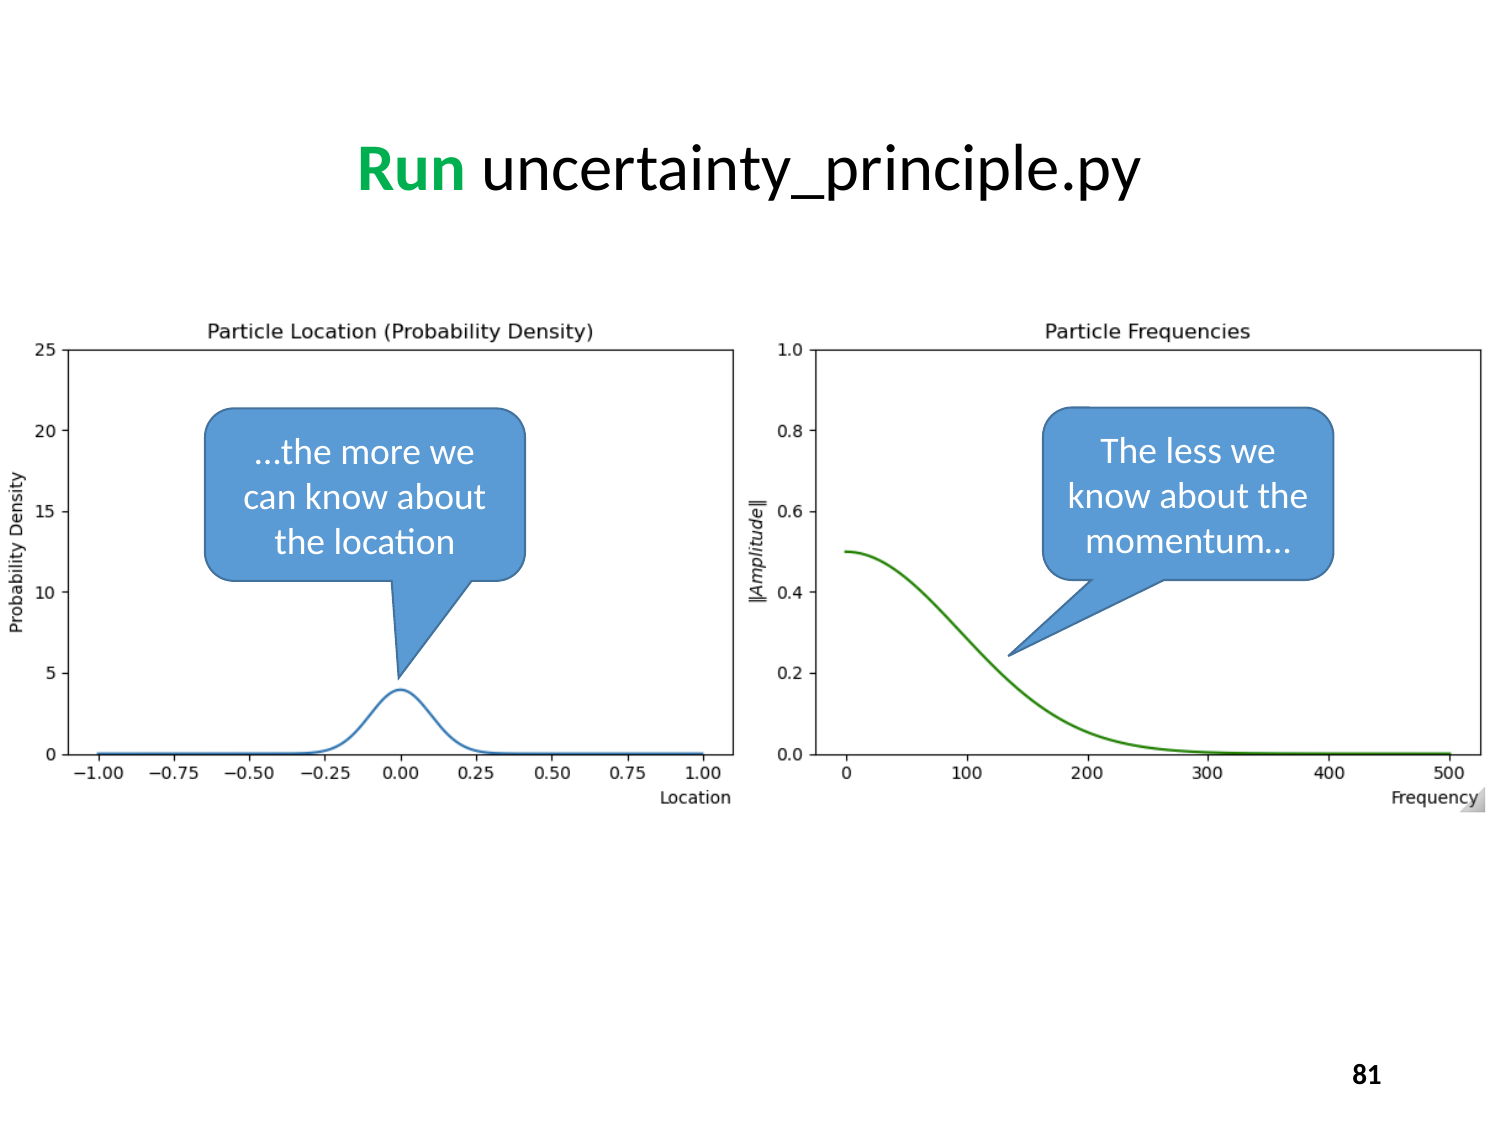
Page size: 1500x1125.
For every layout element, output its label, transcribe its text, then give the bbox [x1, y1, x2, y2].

slide_number 81 [1059, 1042, 1397, 1103]
picture [0, 303, 1500, 821]
title Run uncertainty_principle.py [103, 59, 1397, 278]
